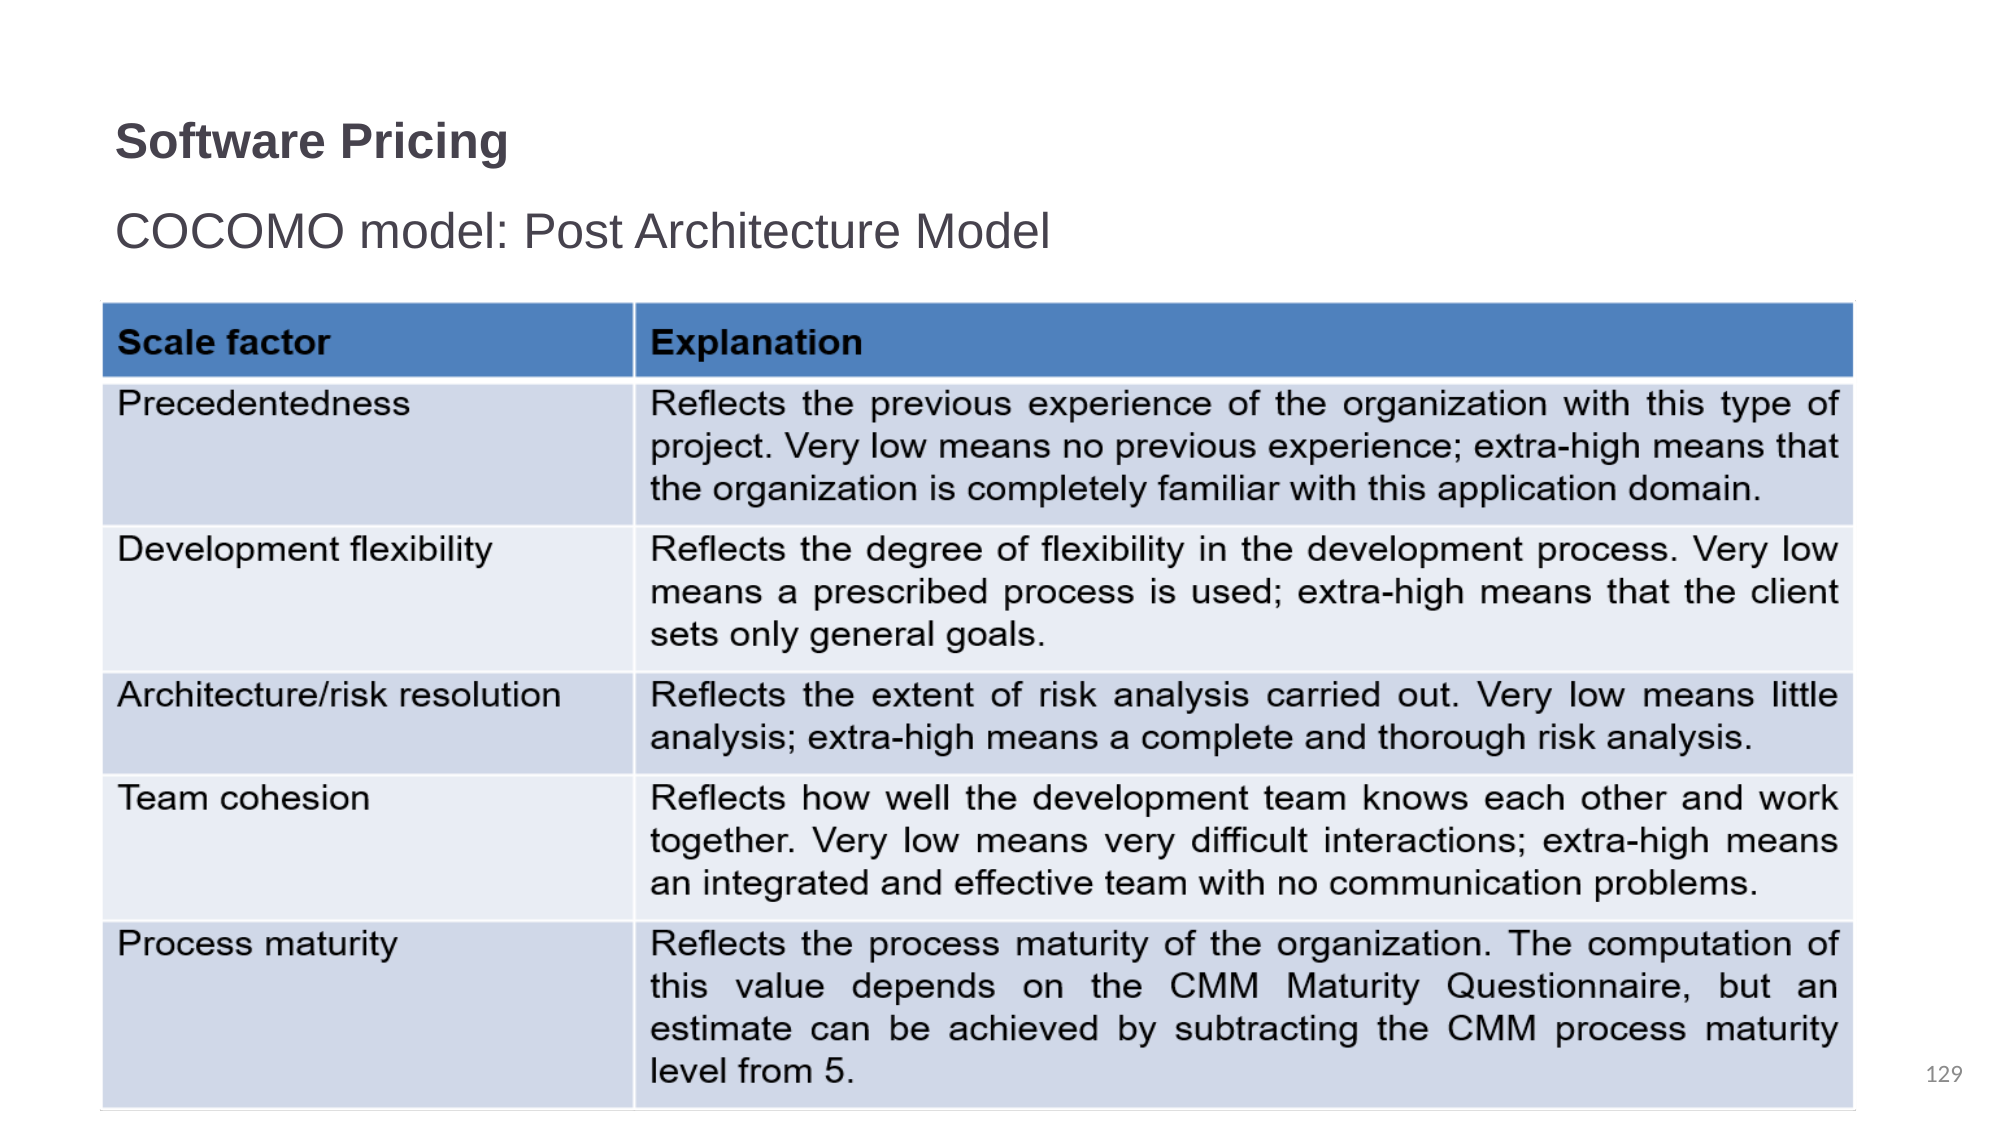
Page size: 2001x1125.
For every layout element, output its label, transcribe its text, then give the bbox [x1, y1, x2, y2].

list COCOMO model: Post Architecture Model [99, 191, 1900, 934]
picture [99, 299, 1862, 1113]
slide_number 129 [1899, 1042, 1979, 1103]
title Software Pricing [99, 44, 1696, 191]
